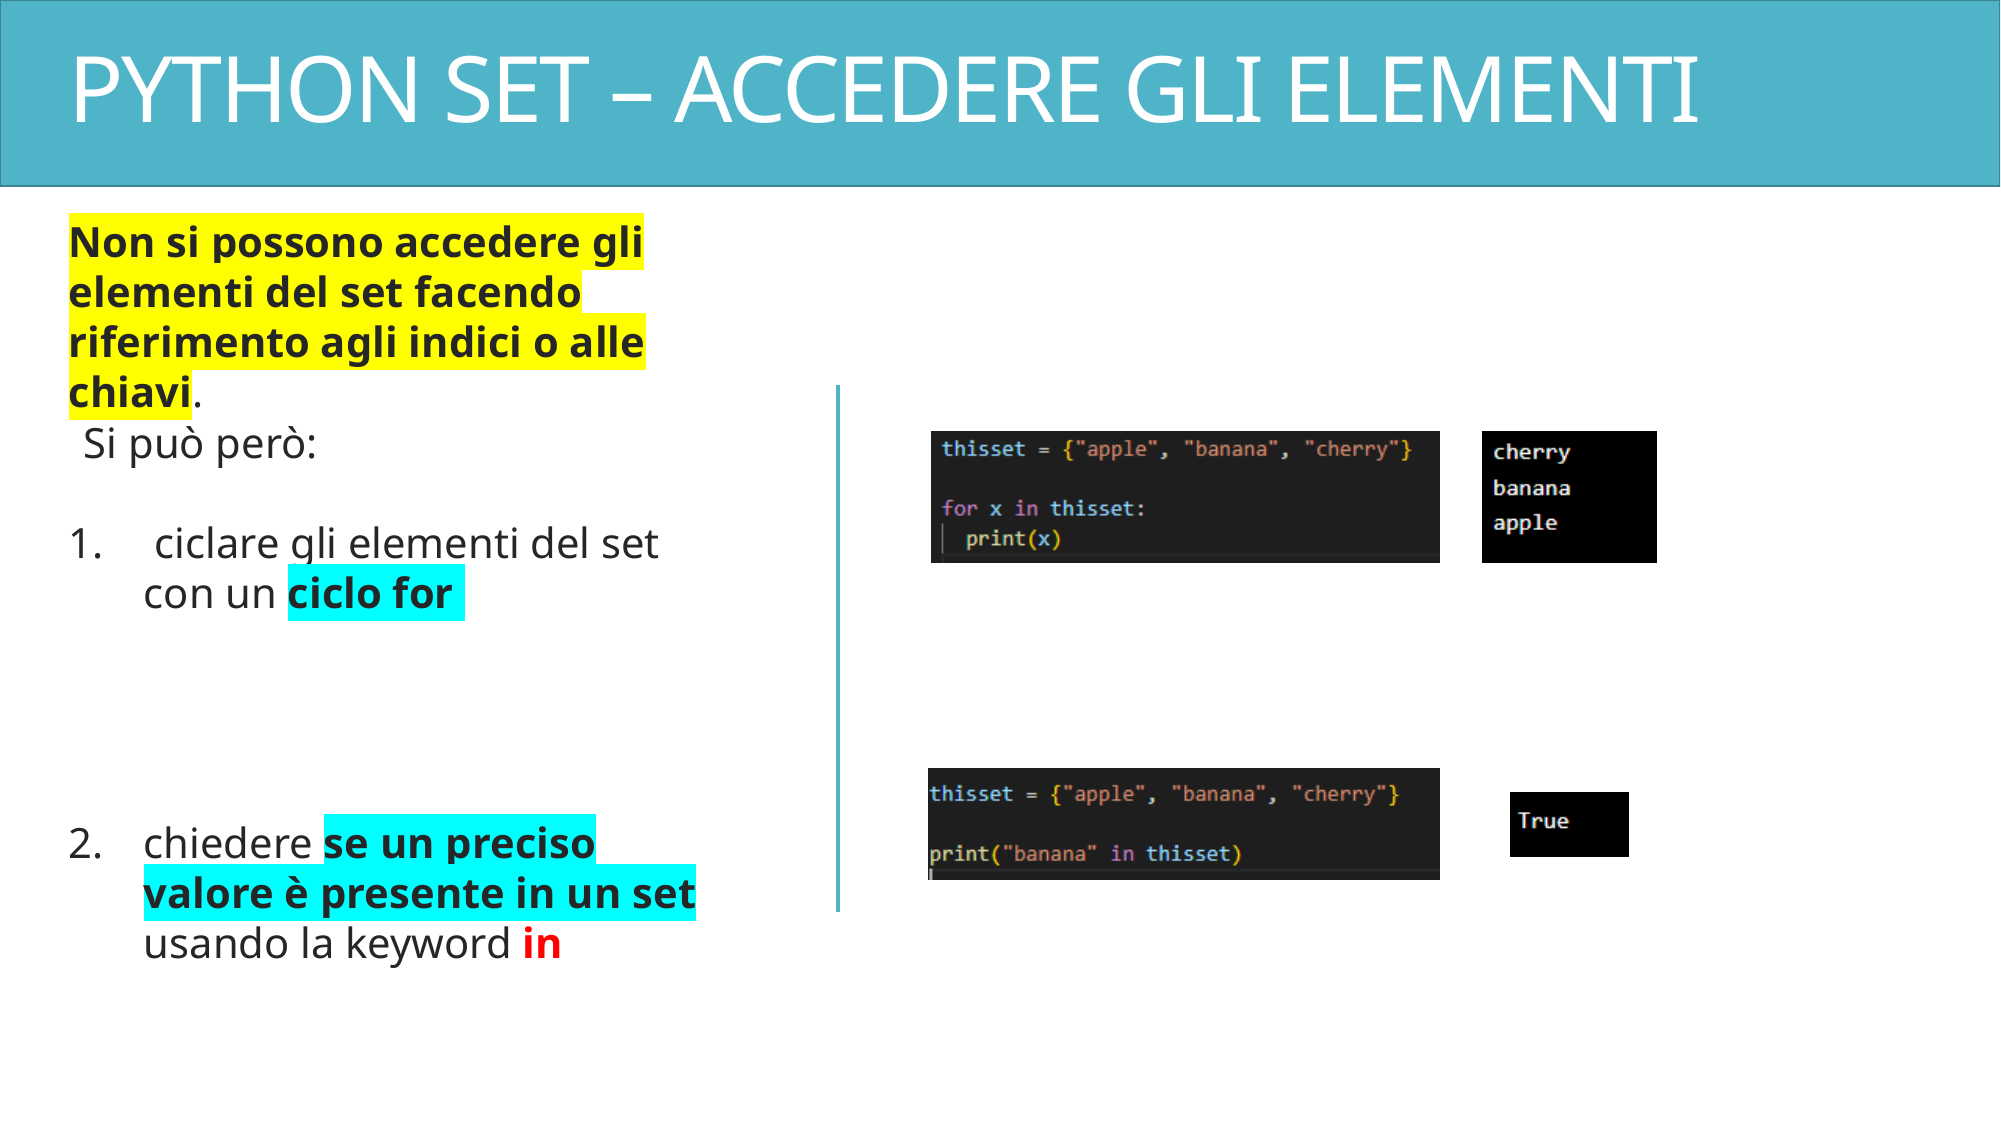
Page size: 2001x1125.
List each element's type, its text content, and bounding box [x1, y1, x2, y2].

picture [928, 768, 1440, 881]
picture [1482, 430, 1657, 563]
title PYTHON SET – ACCEDERE GLI ELEMENTI [53, 19, 1949, 170]
list Non si possono accedere gli elementi del set facendo riferimento agli indici o alle chiavi. Si può però: ciclare gli elementi del set con un ciclo for chiedere se un preciso valore è presente in un set usando la keyword in [53, 208, 716, 1070]
picture [1509, 792, 1630, 857]
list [931, 430, 1440, 563]
